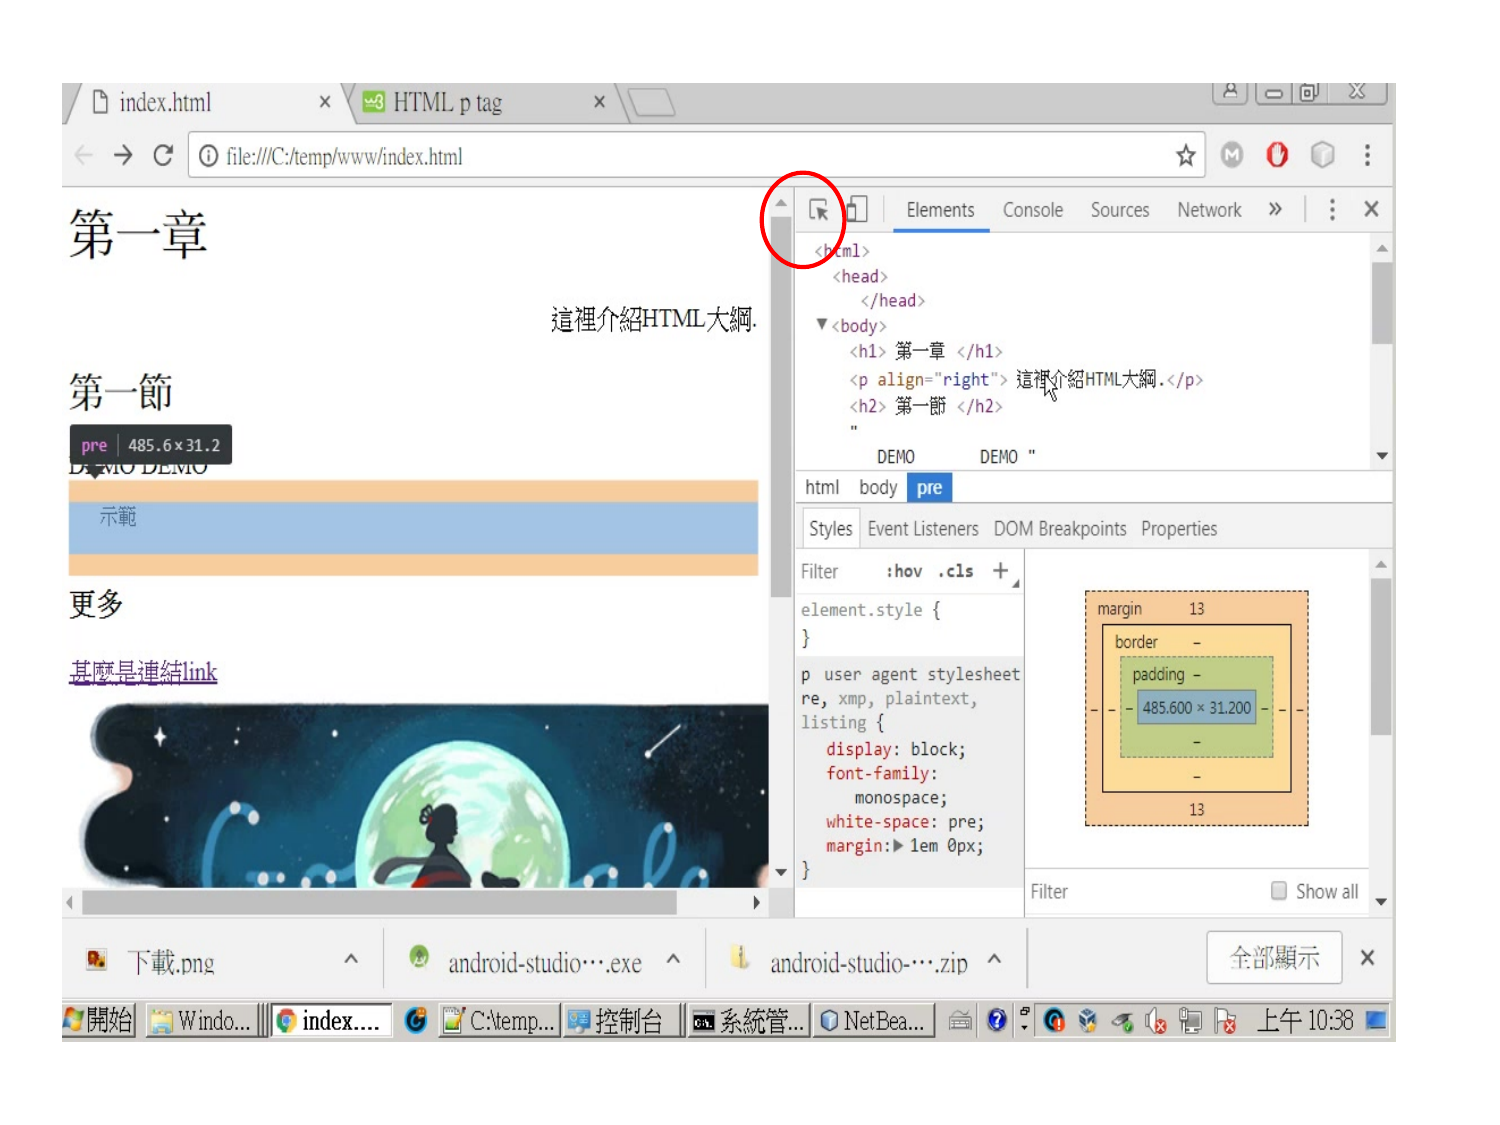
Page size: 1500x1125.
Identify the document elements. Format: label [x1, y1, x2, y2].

picture [62, 83, 1396, 1042]
